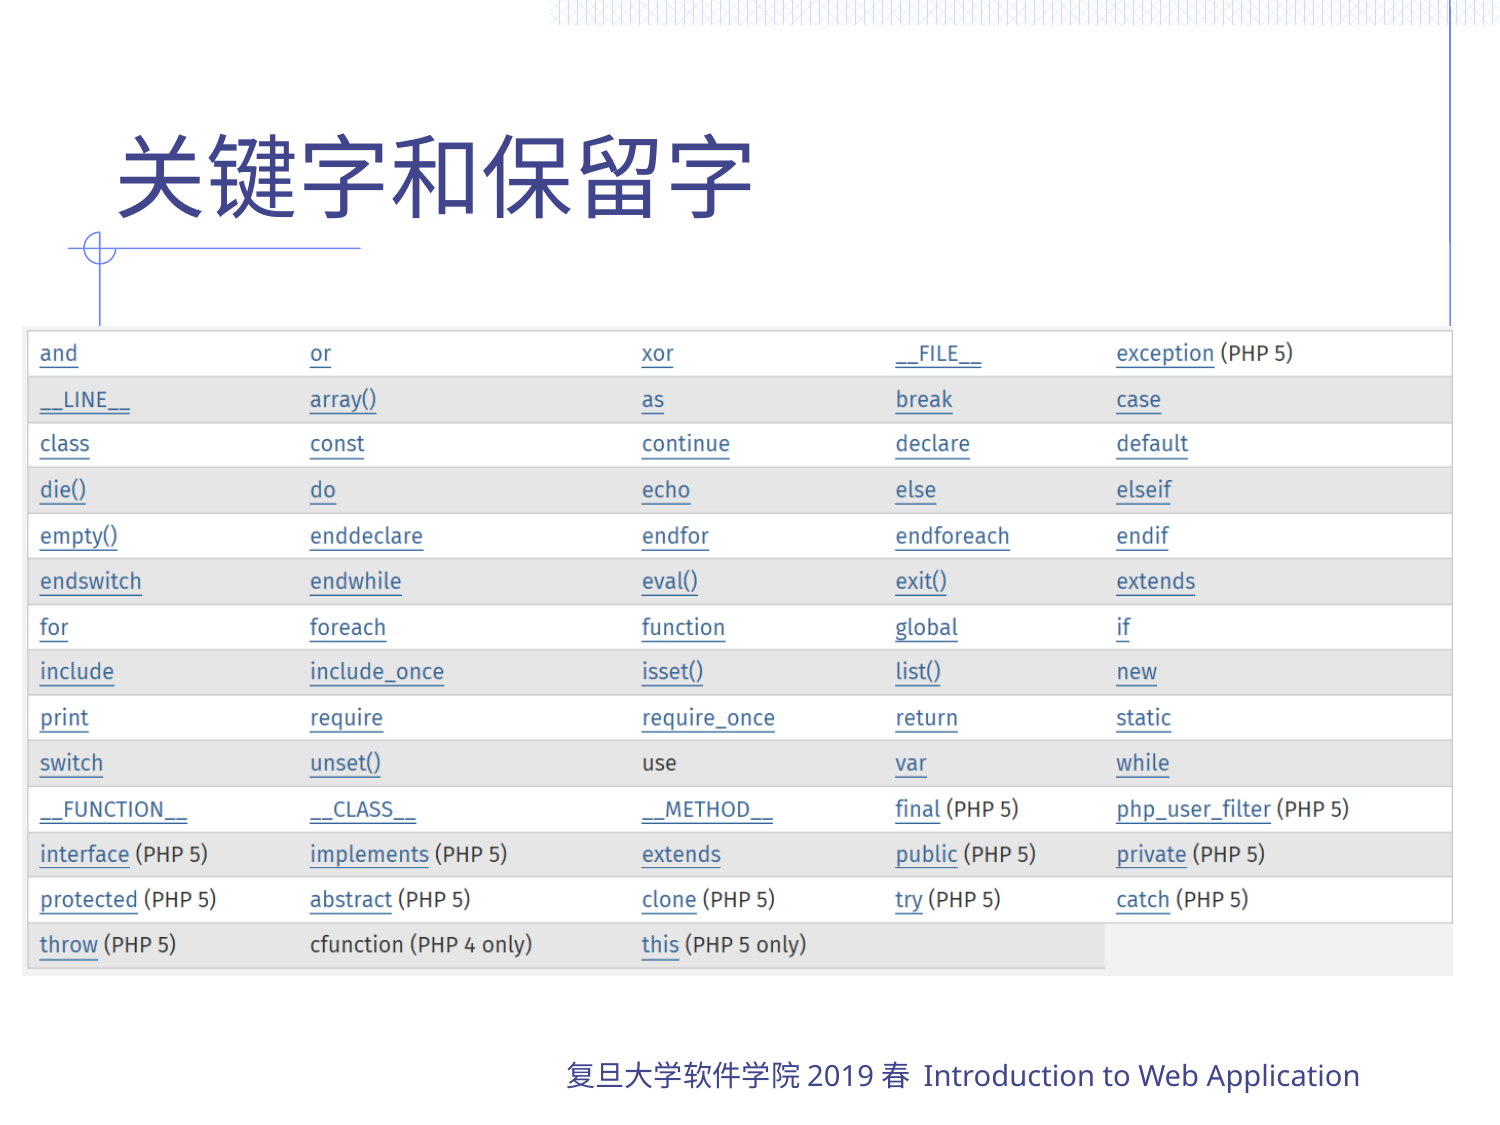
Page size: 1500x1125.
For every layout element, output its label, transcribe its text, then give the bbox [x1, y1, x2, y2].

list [22, 326, 1453, 977]
title 关键字和保留字 [99, 50, 1375, 238]
